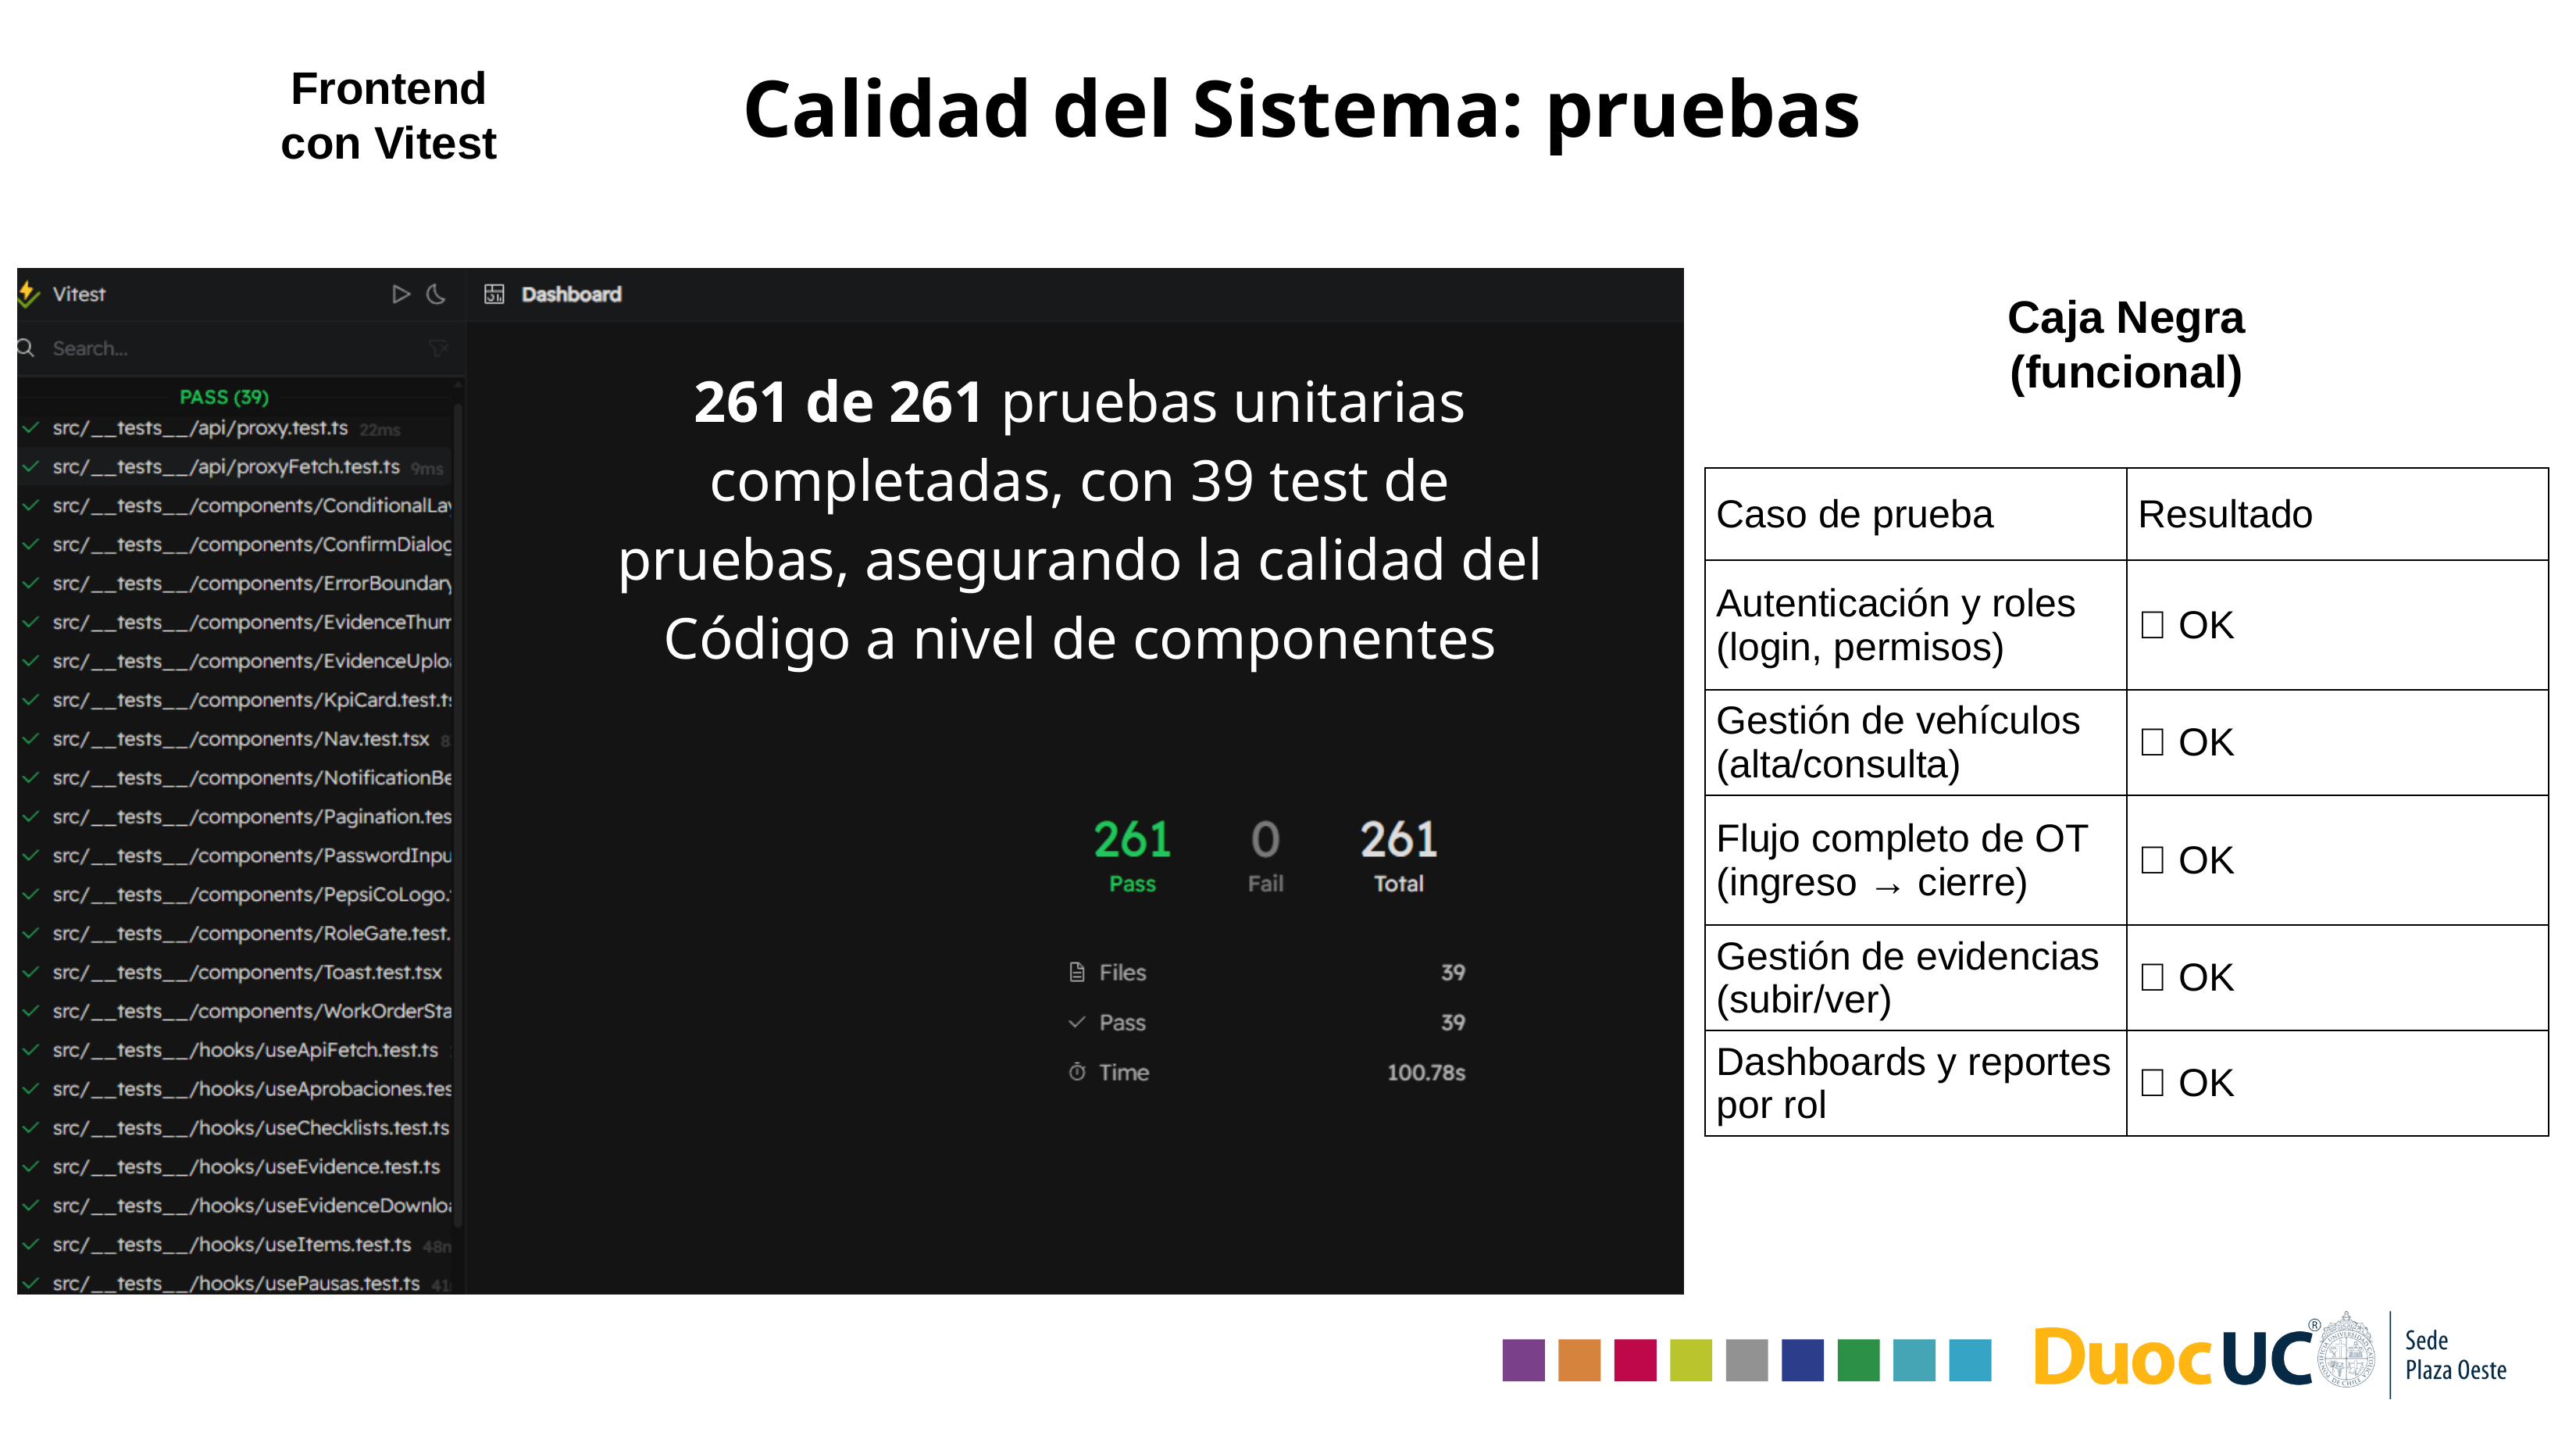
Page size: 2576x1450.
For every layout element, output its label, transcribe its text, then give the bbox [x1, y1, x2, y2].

text_box Caja Negra (funcional) [1932, 288, 2321, 398]
table_cell ✅ OK [2128, 926, 2548, 1030]
table_header Caso de prueba [1706, 469, 2126, 559]
text_box Frontend con Vitest [266, 59, 513, 169]
table_cell Gestión de evidencias (subir/ver) [1706, 926, 2126, 1030]
table_cell Dashboards y reportes por rol [1706, 1031, 2126, 1135]
table_cell Gestión de vehículos (alta/consulta) [1706, 691, 2126, 795]
table_cell ✅ OK [2128, 691, 2548, 795]
table_header Resultado [2128, 469, 2548, 559]
picture [17, 268, 1684, 1295]
table_cell ✅ OK [2128, 1031, 2548, 1135]
table_cell ✅ OK [2128, 796, 2548, 924]
list Calidad del Sistema: pruebas [604, 59, 1972, 344]
table_cell ✅ OK [2128, 561, 2548, 689]
table_cell Autenticación y roles (login, permisos) [1706, 561, 2126, 689]
picture [2031, 1310, 2512, 1400]
table_cell Flujo completo de OT (ingreso → cierre) [1706, 796, 2126, 924]
